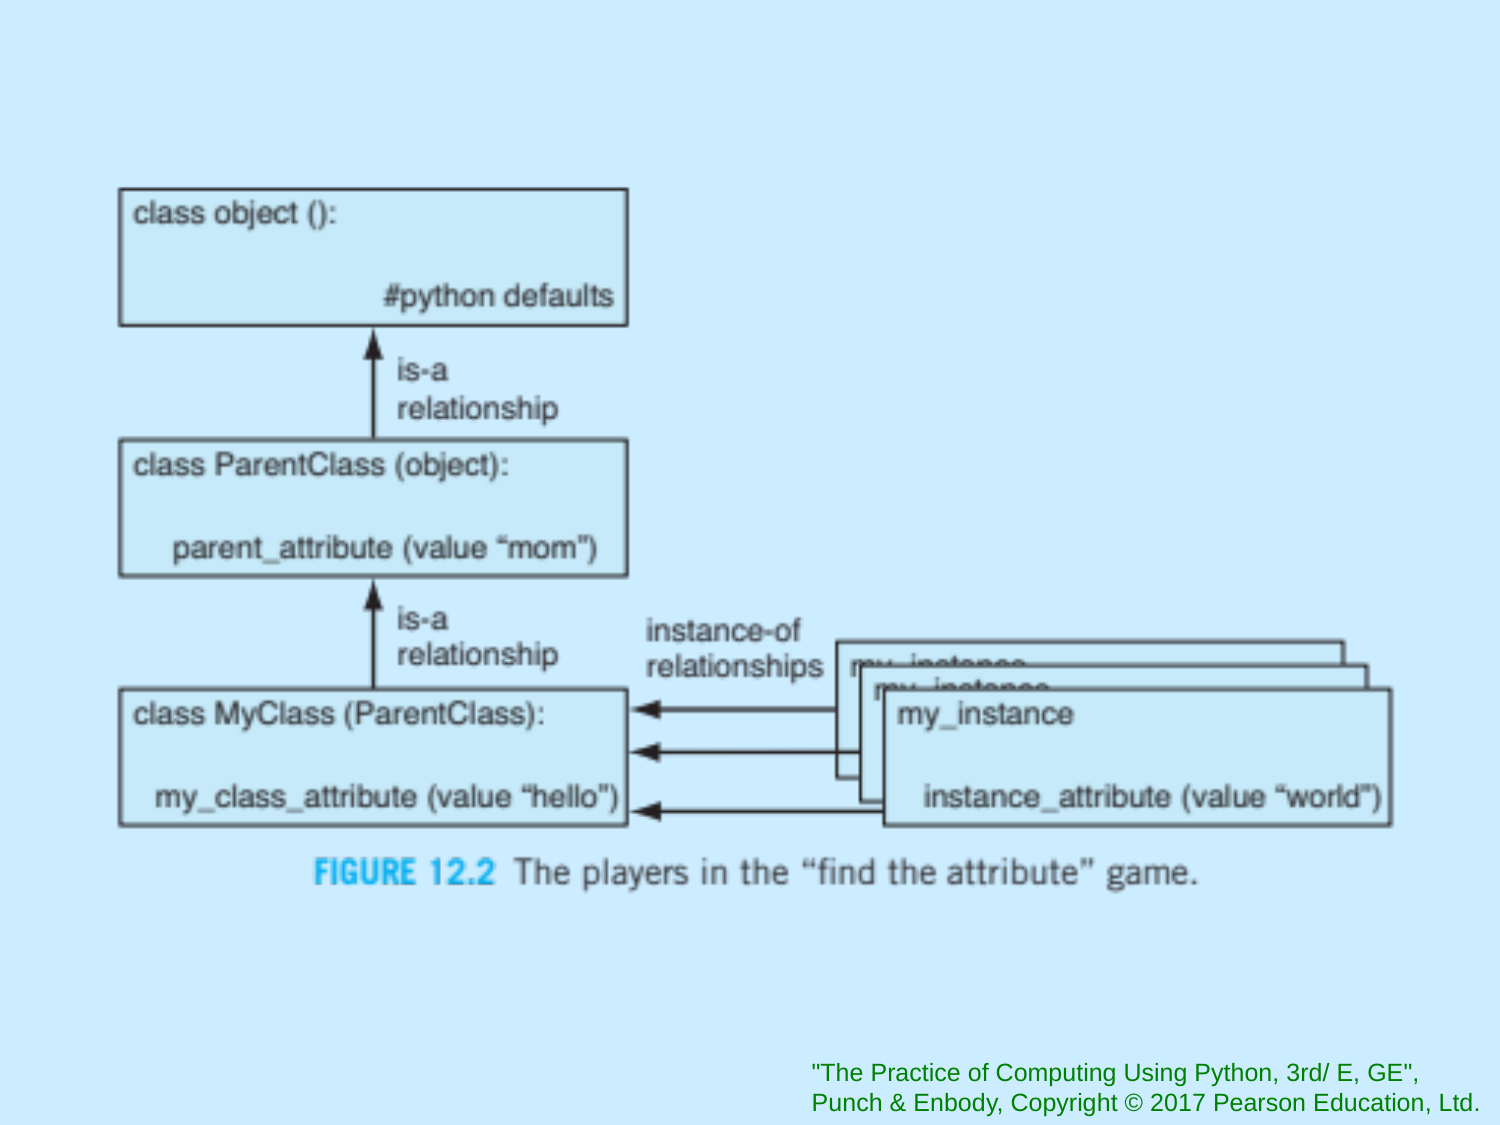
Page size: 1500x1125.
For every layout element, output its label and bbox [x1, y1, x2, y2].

list [104, 174, 1418, 901]
